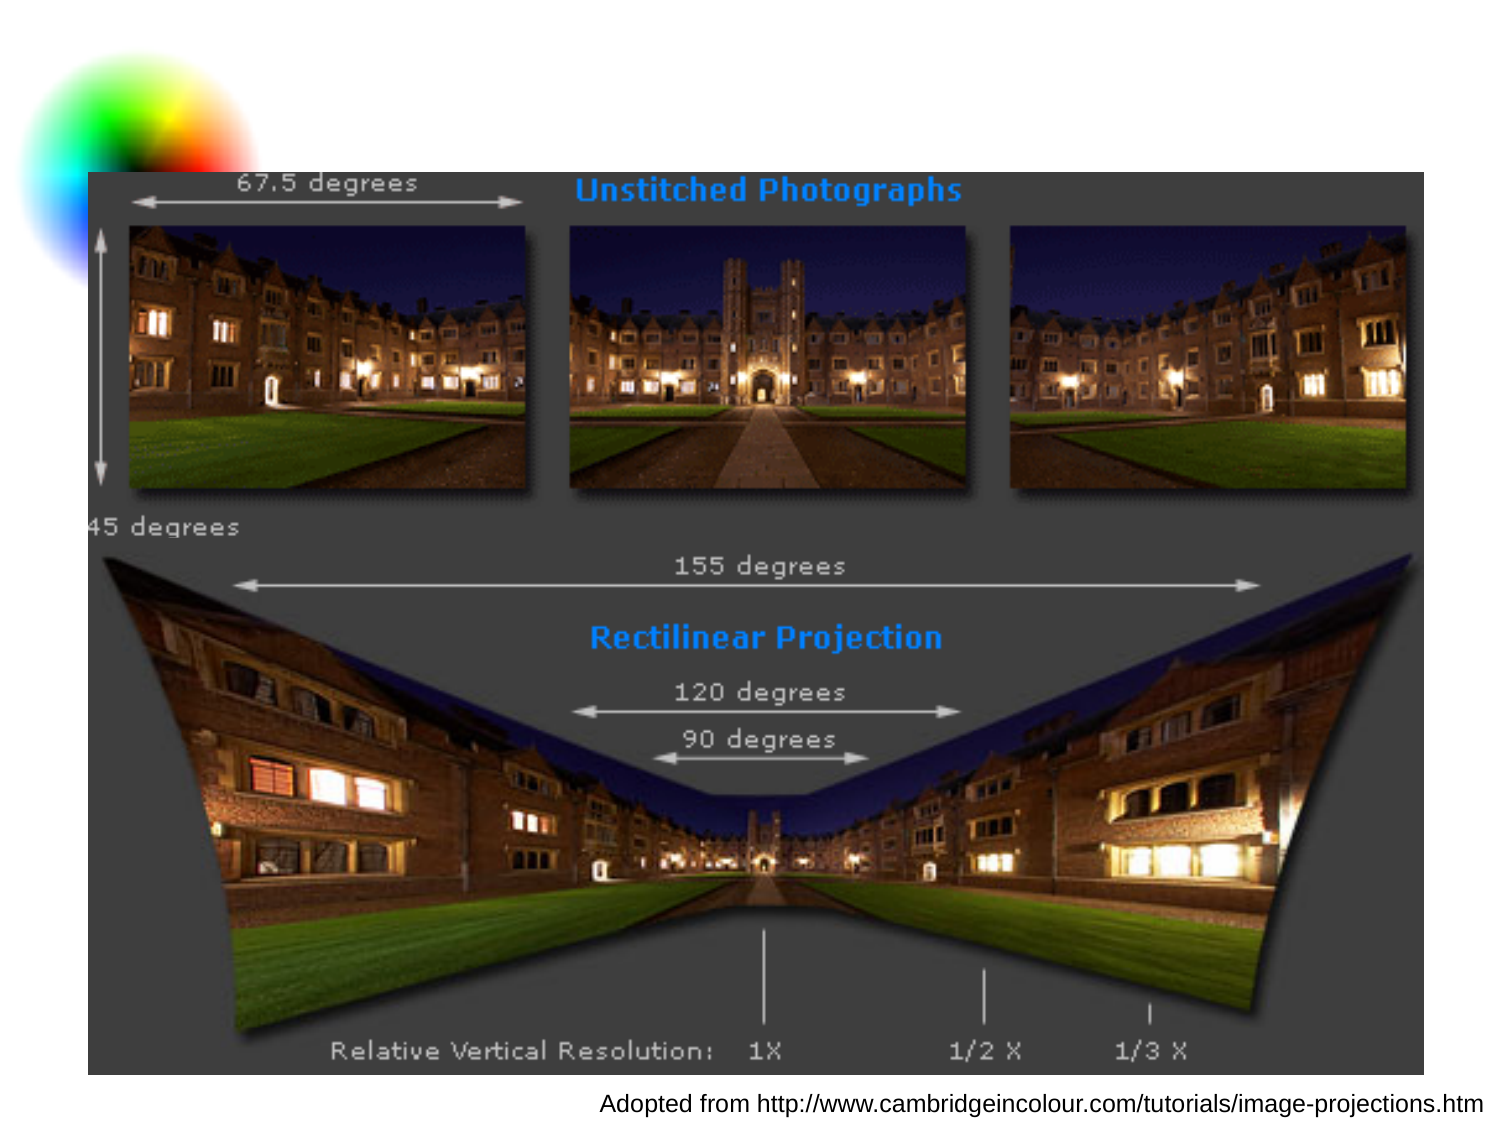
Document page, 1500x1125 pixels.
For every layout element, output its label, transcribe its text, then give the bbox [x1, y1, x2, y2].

picture [0, 42, 1424, 1076]
title Cylindrical projection [171, 54, 1500, 268]
text_box Adopted from http://www.cambridgeincolour.com/tutorials/image-projections.htm [584, 1079, 1500, 1125]
